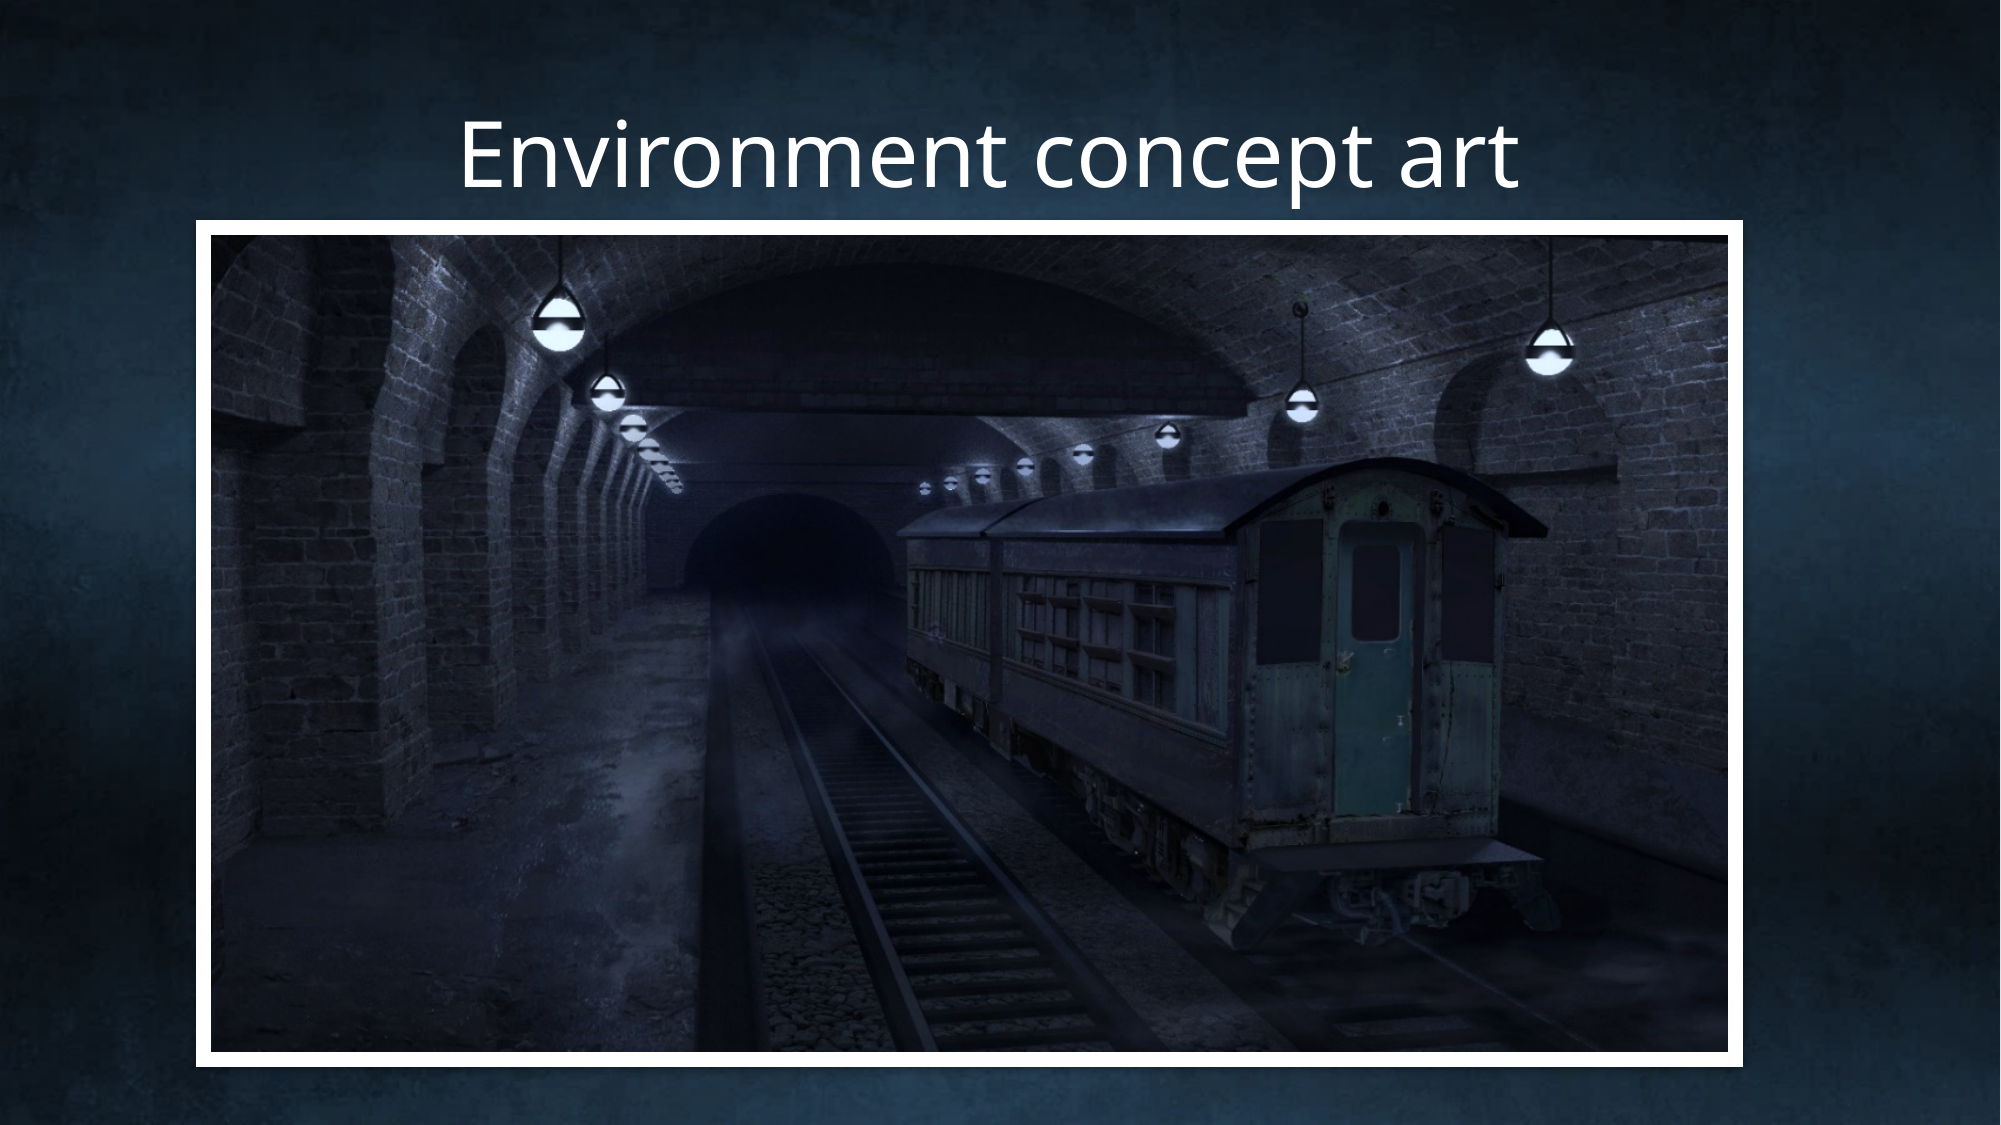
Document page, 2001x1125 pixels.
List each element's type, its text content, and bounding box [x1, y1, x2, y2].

title Environment concept art [441, 49, 2000, 267]
picture [0, 0, 2001, 1125]
